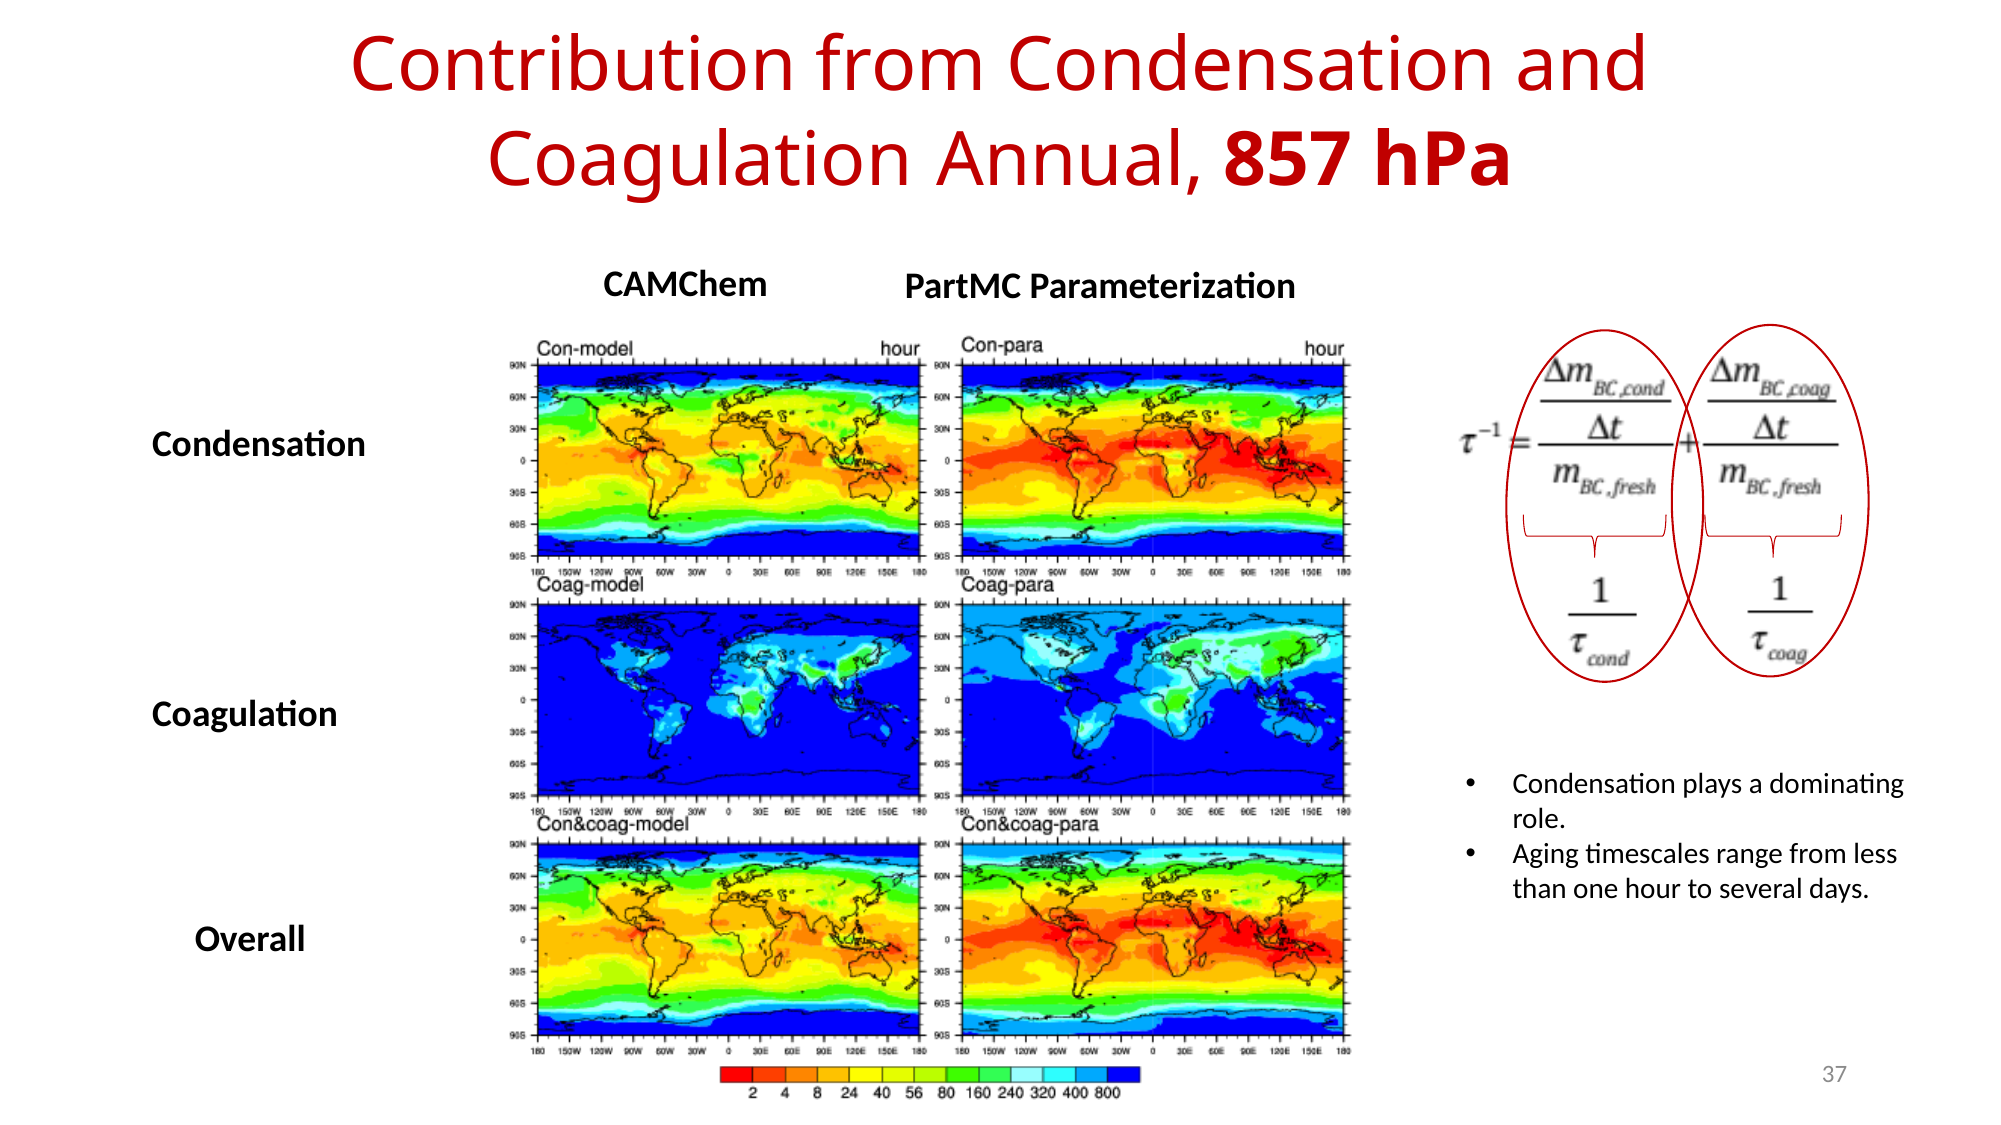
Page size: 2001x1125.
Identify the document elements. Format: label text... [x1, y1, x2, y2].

text_box Condensation Coagulation Overall [137, 411, 436, 967]
text_box [1842, 378, 1870, 624]
text_box [1727, 323, 1813, 341]
text_box [1739, 669, 1801, 678]
text_box Condensation plays a dominating role. Aging timescales range from less than one hour to several days. [1450, 757, 1925, 912]
title Contribution from Condensation and Coagulation Annual, 857 hPa [137, 6, 1863, 225]
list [498, 312, 1373, 1124]
text_box PartMC Parameterization [889, 253, 1312, 312]
text_box CAMChem [588, 252, 784, 312]
text_box [1566, 669, 1644, 683]
text_box [1569, 329, 1641, 341]
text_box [1455, 341, 1842, 669]
slide_number 37 [1412, 1042, 1863, 1103]
